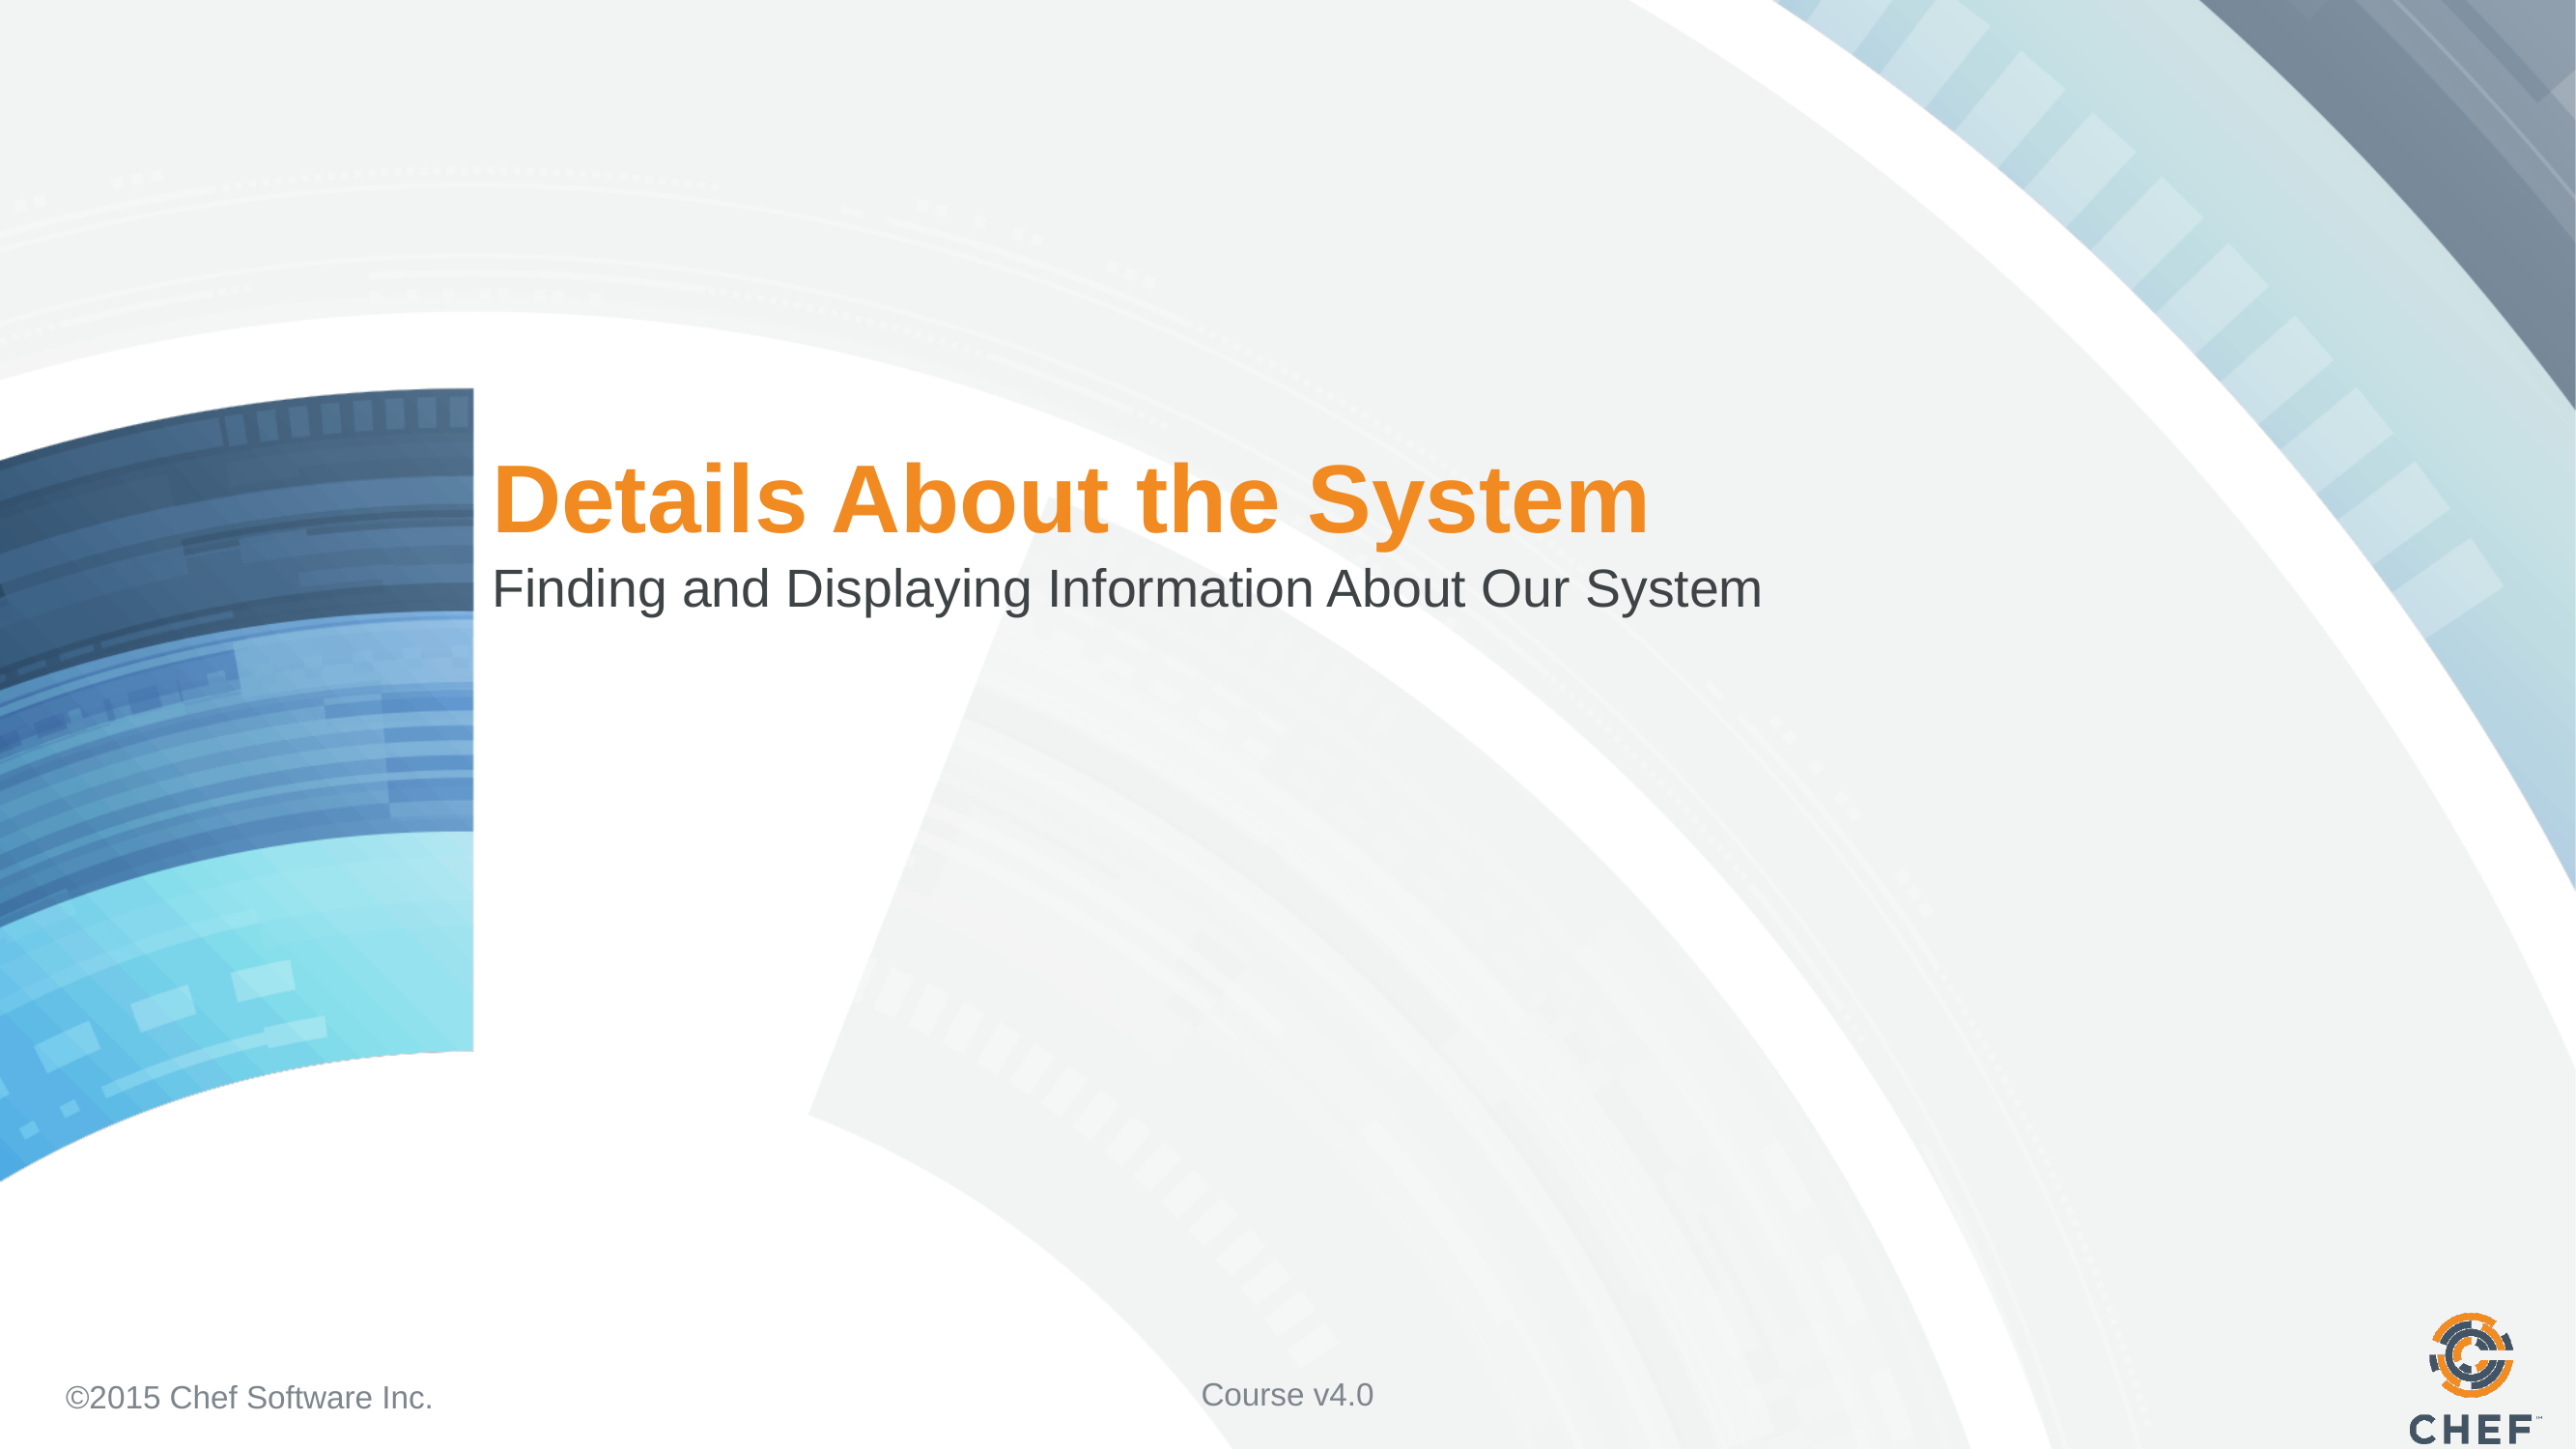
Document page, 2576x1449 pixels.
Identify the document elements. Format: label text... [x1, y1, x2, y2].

footer Course v4.0 [995, 1358, 1581, 1428]
subtitle Finding and Displaying Information About Our System [477, 547, 2217, 635]
title Details About the System [477, 395, 2217, 547]
picture [0, 0, 2576, 1449]
footer ©2015 Chef Software Inc. [51, 1361, 952, 1431]
